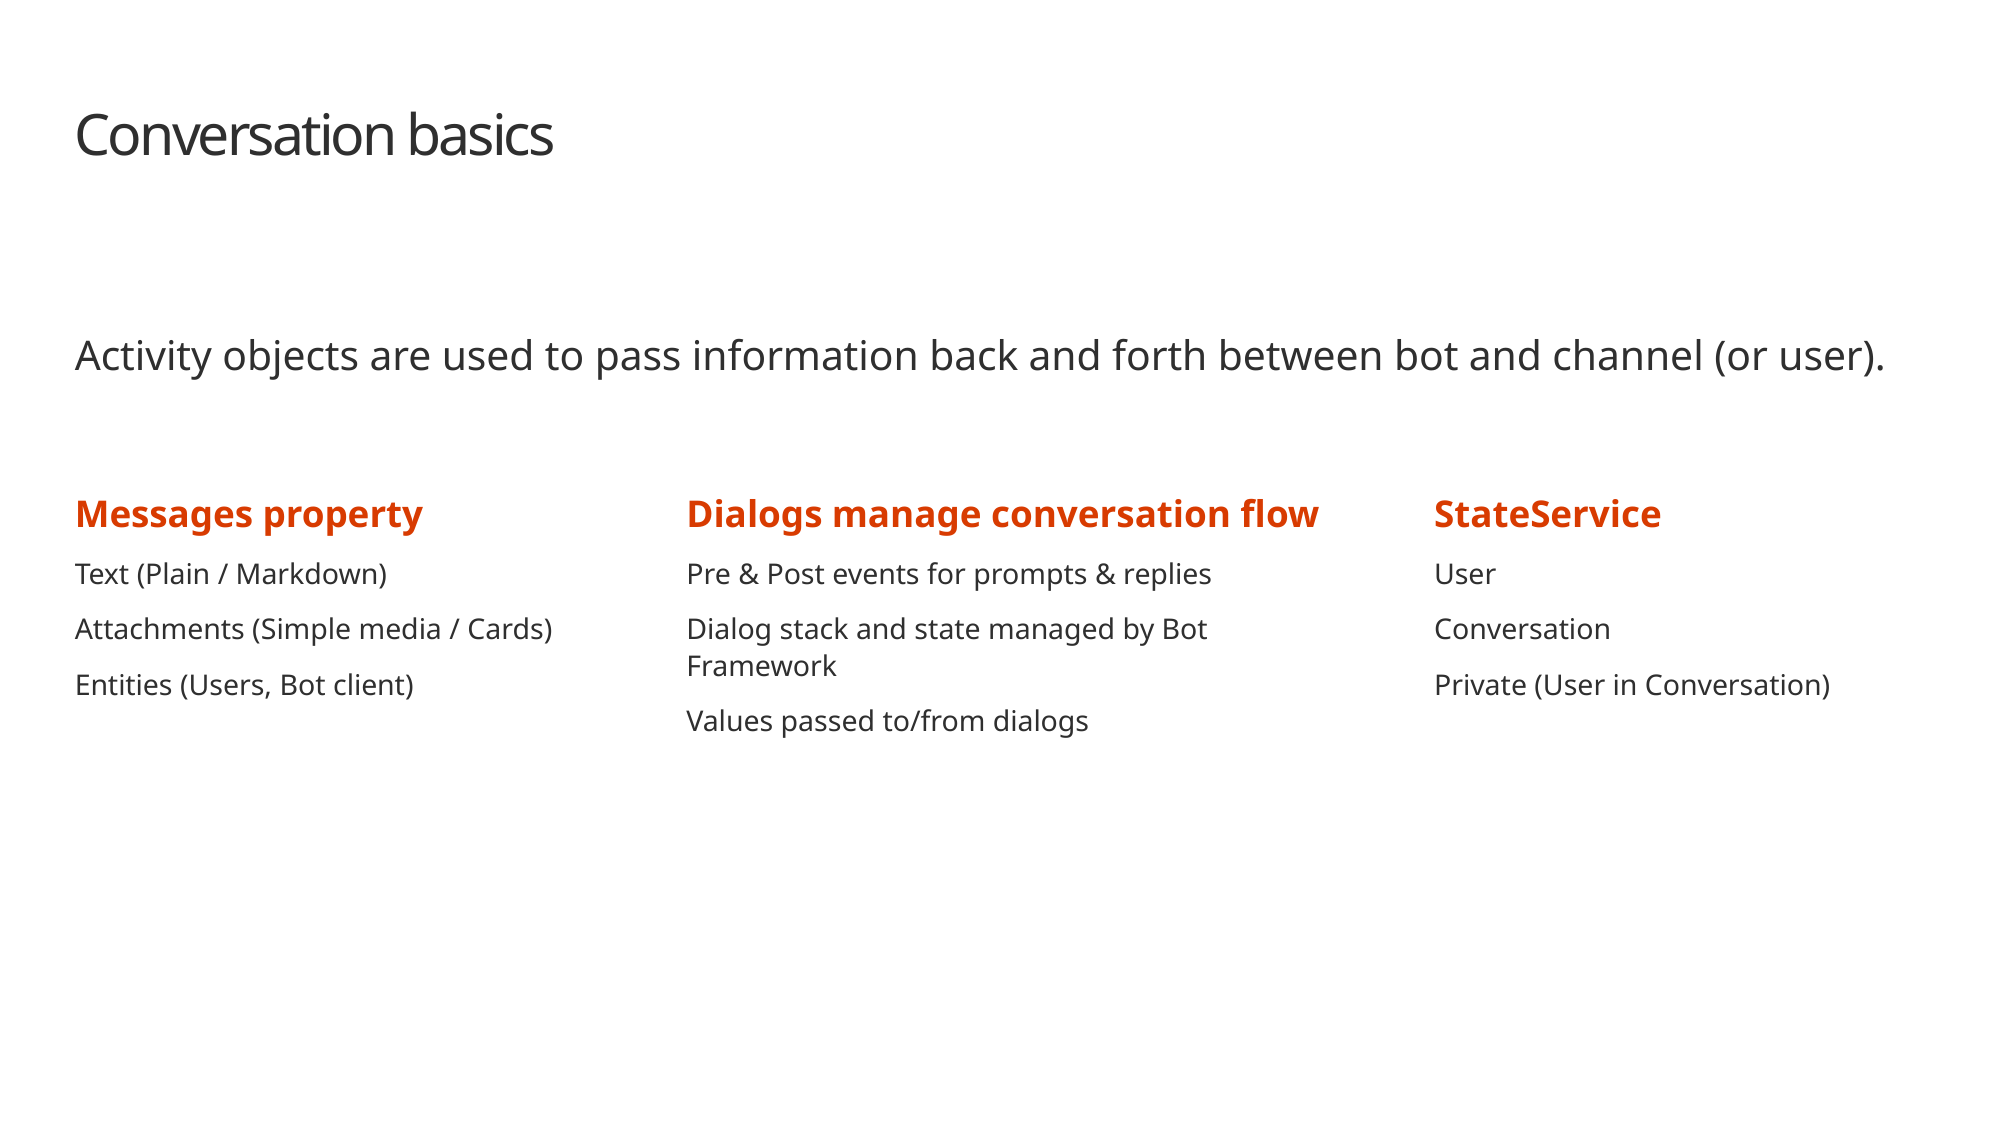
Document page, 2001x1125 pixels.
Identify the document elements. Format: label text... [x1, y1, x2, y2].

list Activity objects are used to pass information back and forth between bot and channel (or user). [74, 329, 1930, 381]
list Messages property Text (Plain / Markdown) Attachments (Simple media / Cards) Entities (Users, Bot client) [74, 498, 669, 707]
title Conversation basics [74, 101, 1930, 168]
list StateService User Conversation Private (User in Conversation) [1434, 498, 2000, 707]
list Dialogs manage conversation flow Pre & Post events for prompts & replies Dialog stack and state managed by Bot Framework Values passed to/from dialogs [686, 498, 1360, 707]
